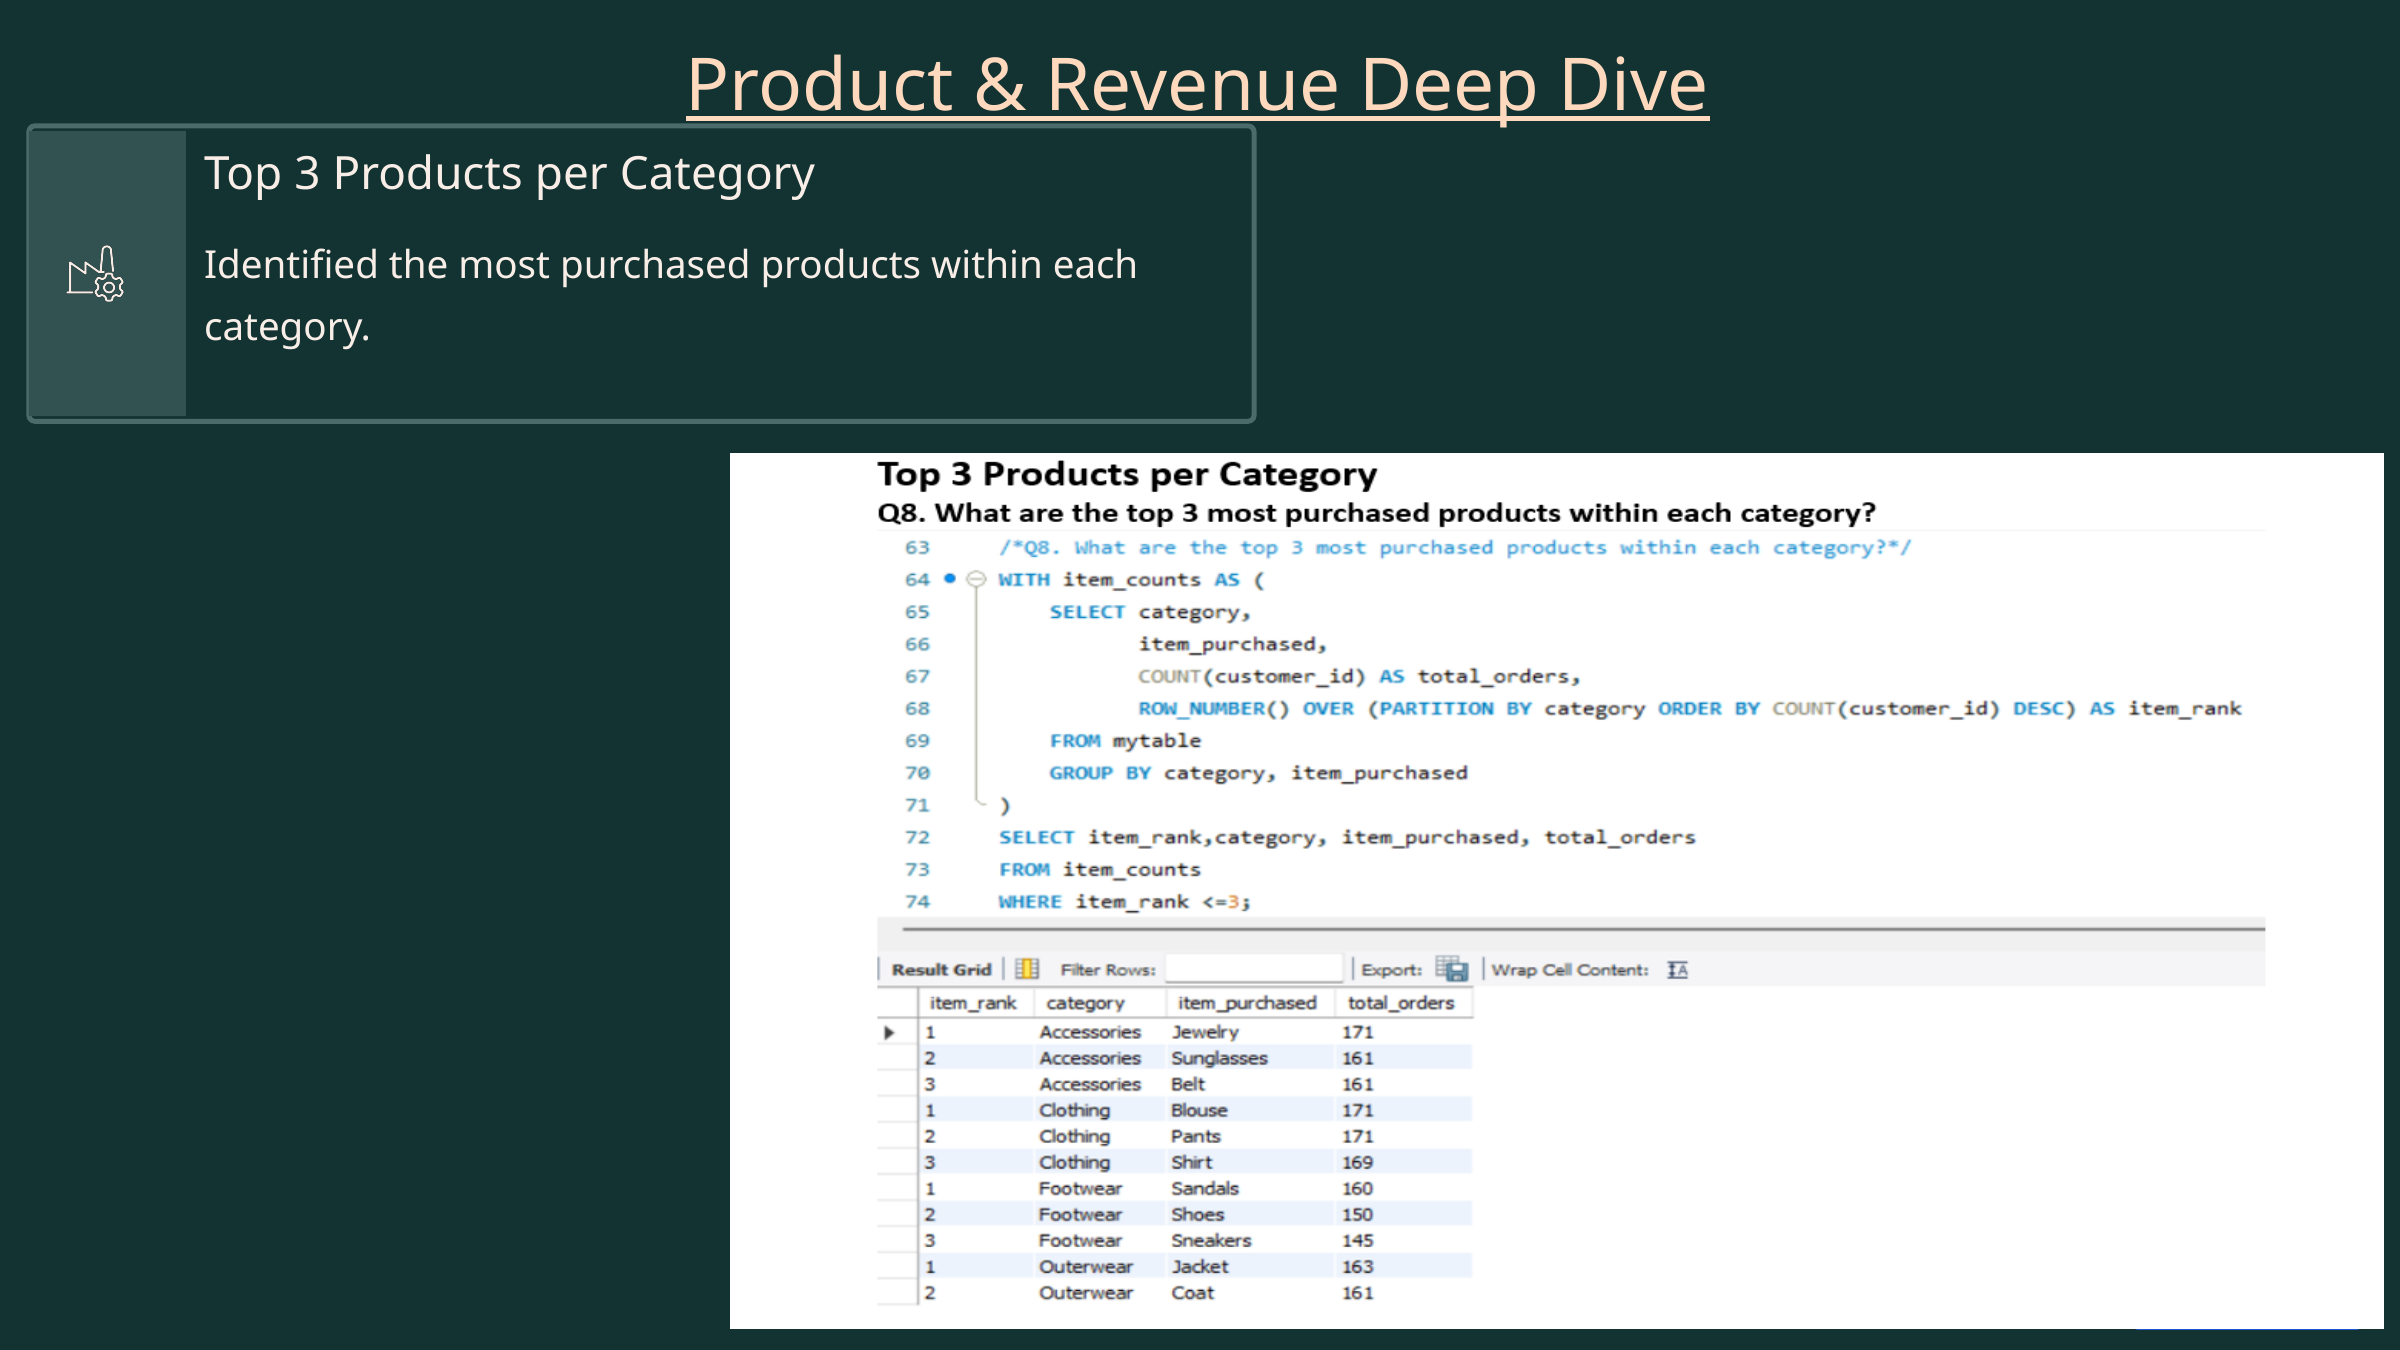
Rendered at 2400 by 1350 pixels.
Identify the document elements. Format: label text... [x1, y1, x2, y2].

picture [730, 453, 2389, 1339]
text_box Identified the most purchased products within each category. [204, 223, 1184, 349]
text_box Product & Revenue Deep Dive [685, 33, 1763, 126]
text_box [29, 125, 1255, 422]
picture [65, 244, 125, 303]
text_box [28, 130, 186, 417]
text_box Top 3 Products per Category [204, 141, 792, 200]
